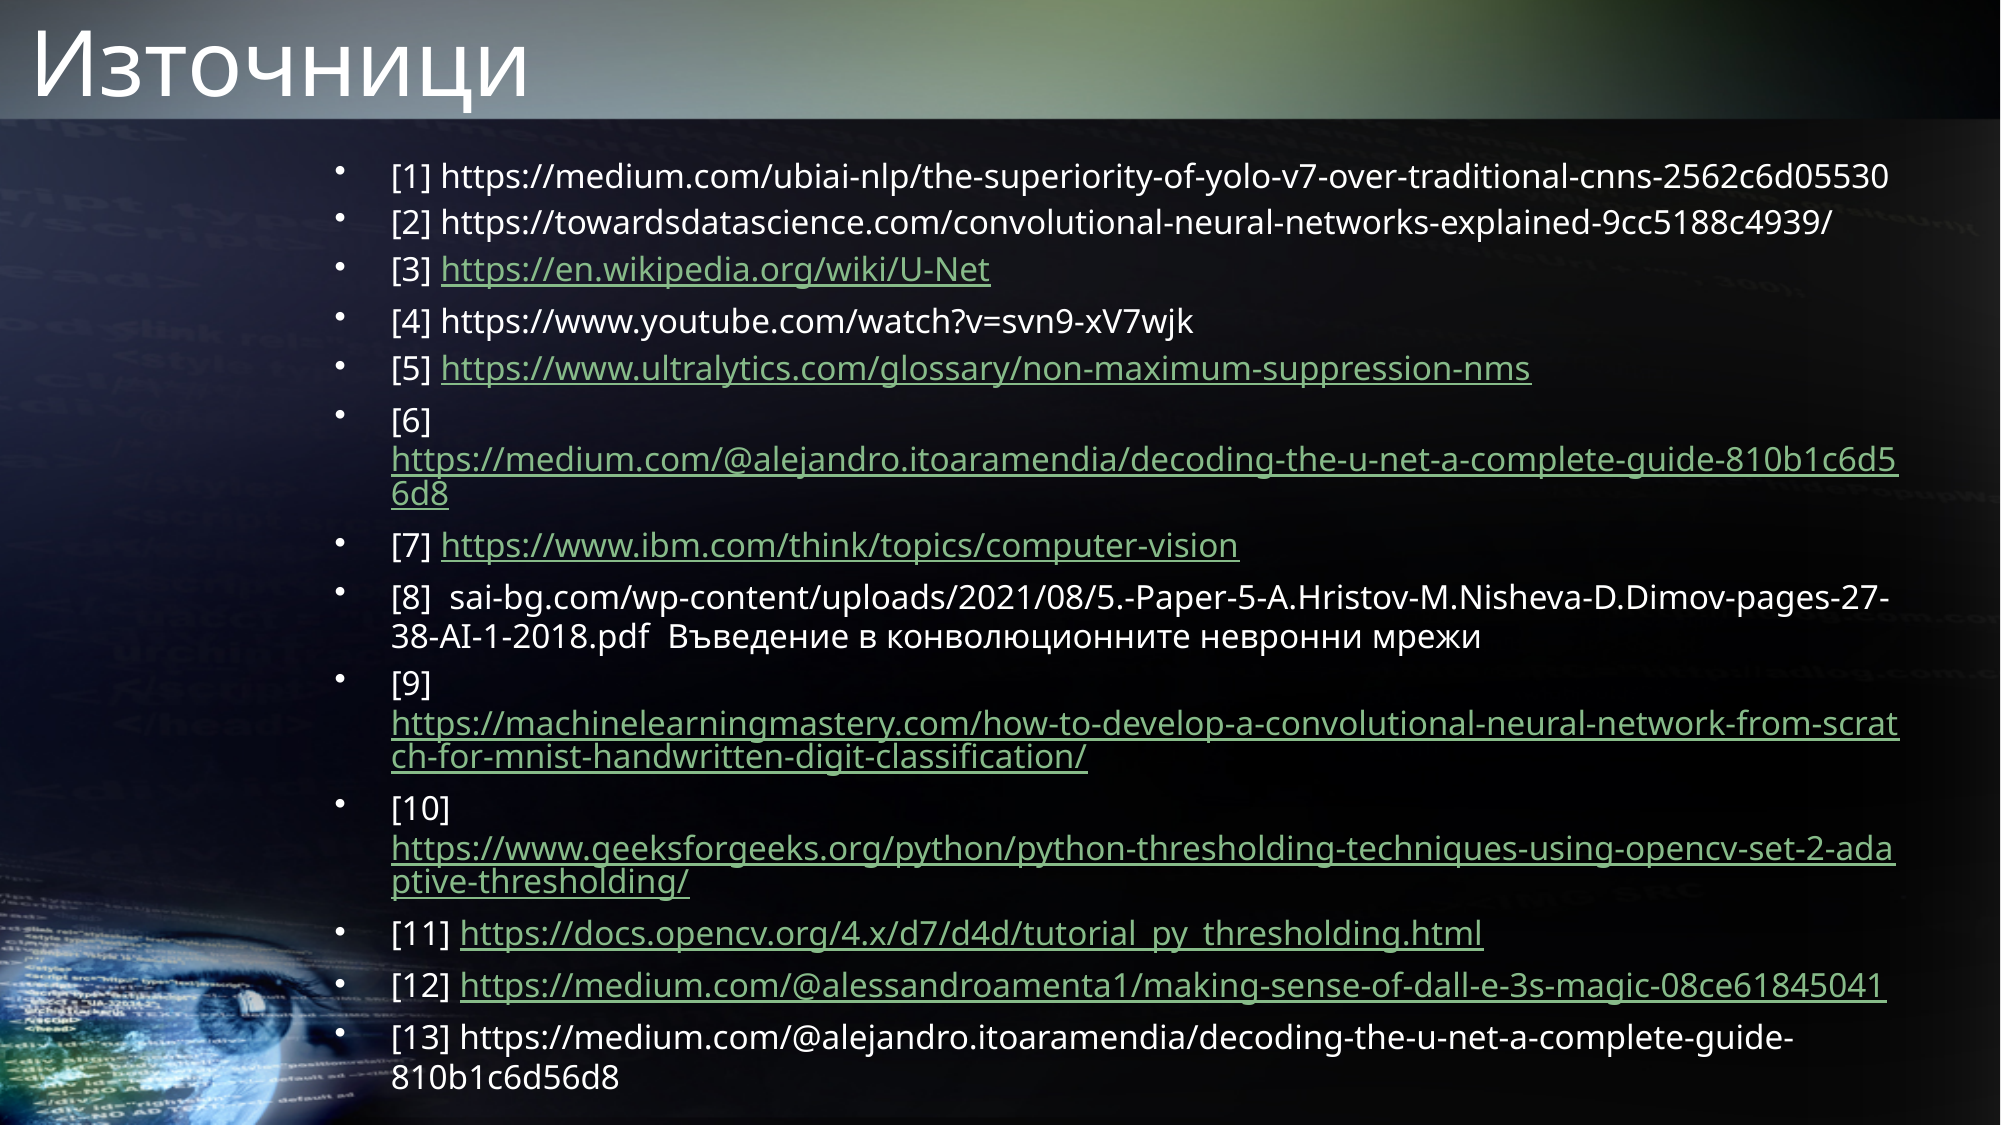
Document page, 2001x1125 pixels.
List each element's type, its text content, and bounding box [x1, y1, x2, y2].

list [1] https://medium.com/ubiai-nlp/the-superiority-of-yolo-v7-over-traditional-cnns-2562c6d05530 [2] https://towardsdatascience.com/convolutional-neural-networks-explained-9cc5188c4939/ [3] https://en.wikipedia.org/wiki/U-Net [4] https://www.youtube.com/watch?v=svn9-xV7wjk [5] https://www.ultralytics.com/glossary/non-maximum-suppression-nms [6] https://medium.com/@alejandro.itoaramendia/decoding-the-u-net-a-complete-guide-810b1c6d56d8 [7] https://www.ibm.com/think/topics/computer-vision [8] sai-bg.com/wp-content/uploads/2021/08/5.-Paper-5-A.Hristov-M.Nisheva-D.Dimov-pages-27-38-AI-1-2018.pdf Въведение в конволюционните невронни мрежи [9] https://machinelearningmastery.com/how-to-develop-a-convolutional-neural-network-from-scratch-for-mnist-handwritten-digit-classification/ [10] https://www.geeksforgeeks.org/python/python-thresholding-techniques-using-opencv-set-2-adaptive-thresholding/ [11] https://docs.opencv.org/4.x/d7/d4d/tutorial_py_thresholding.html [12] https://medium.com/@alessandroamenta1/making-sense-of-dall-e-3s-magic-08ce61845041 [13] https://medium.com/@alejandro.itoaramendia/decoding-the-u-net-a-complete-guide-810b1c6d56d8 [319, 147, 1920, 783]
picture [0, 0, 2001, 1125]
title Източници [14, 7, 1967, 113]
